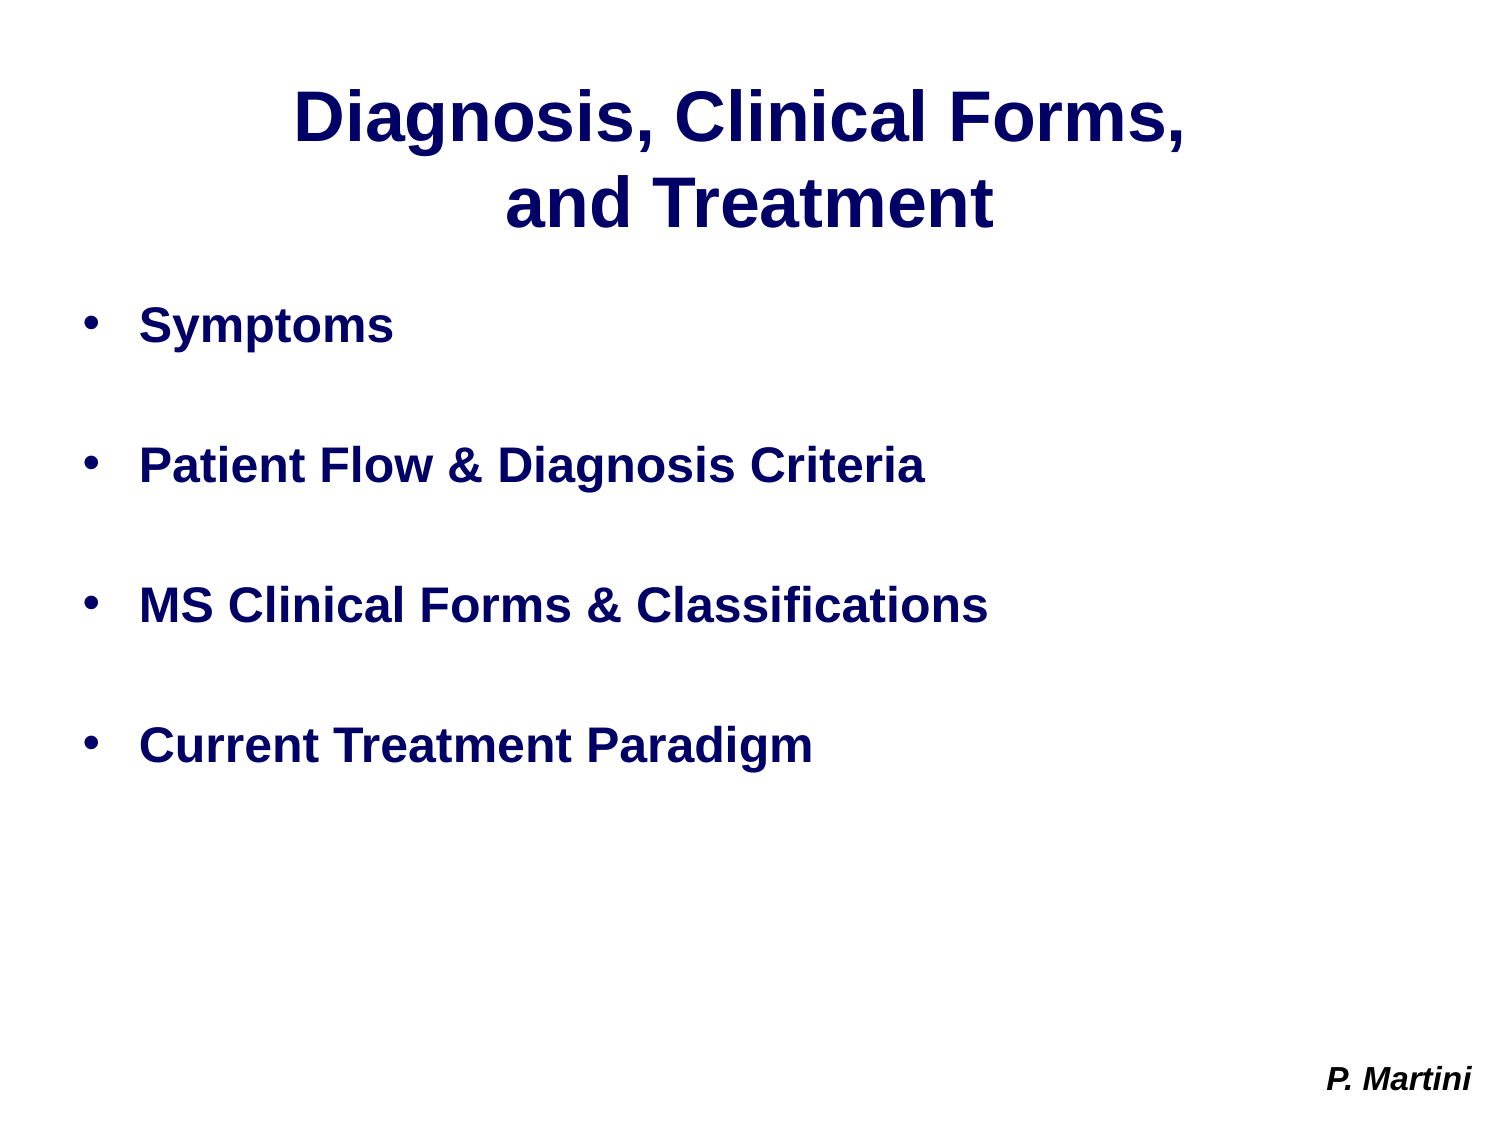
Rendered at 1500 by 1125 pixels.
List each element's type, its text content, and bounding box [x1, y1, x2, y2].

text_box P. Martini [1311, 1049, 1487, 1105]
title Diagnosis, Clinical Forms, and Treatment [112, 62, 1388, 250]
list Symptoms Patient Flow & Diagnosis Criteria MS Clinical Forms & Classifications Current Treatment Paradigm [67, 285, 1476, 1050]
